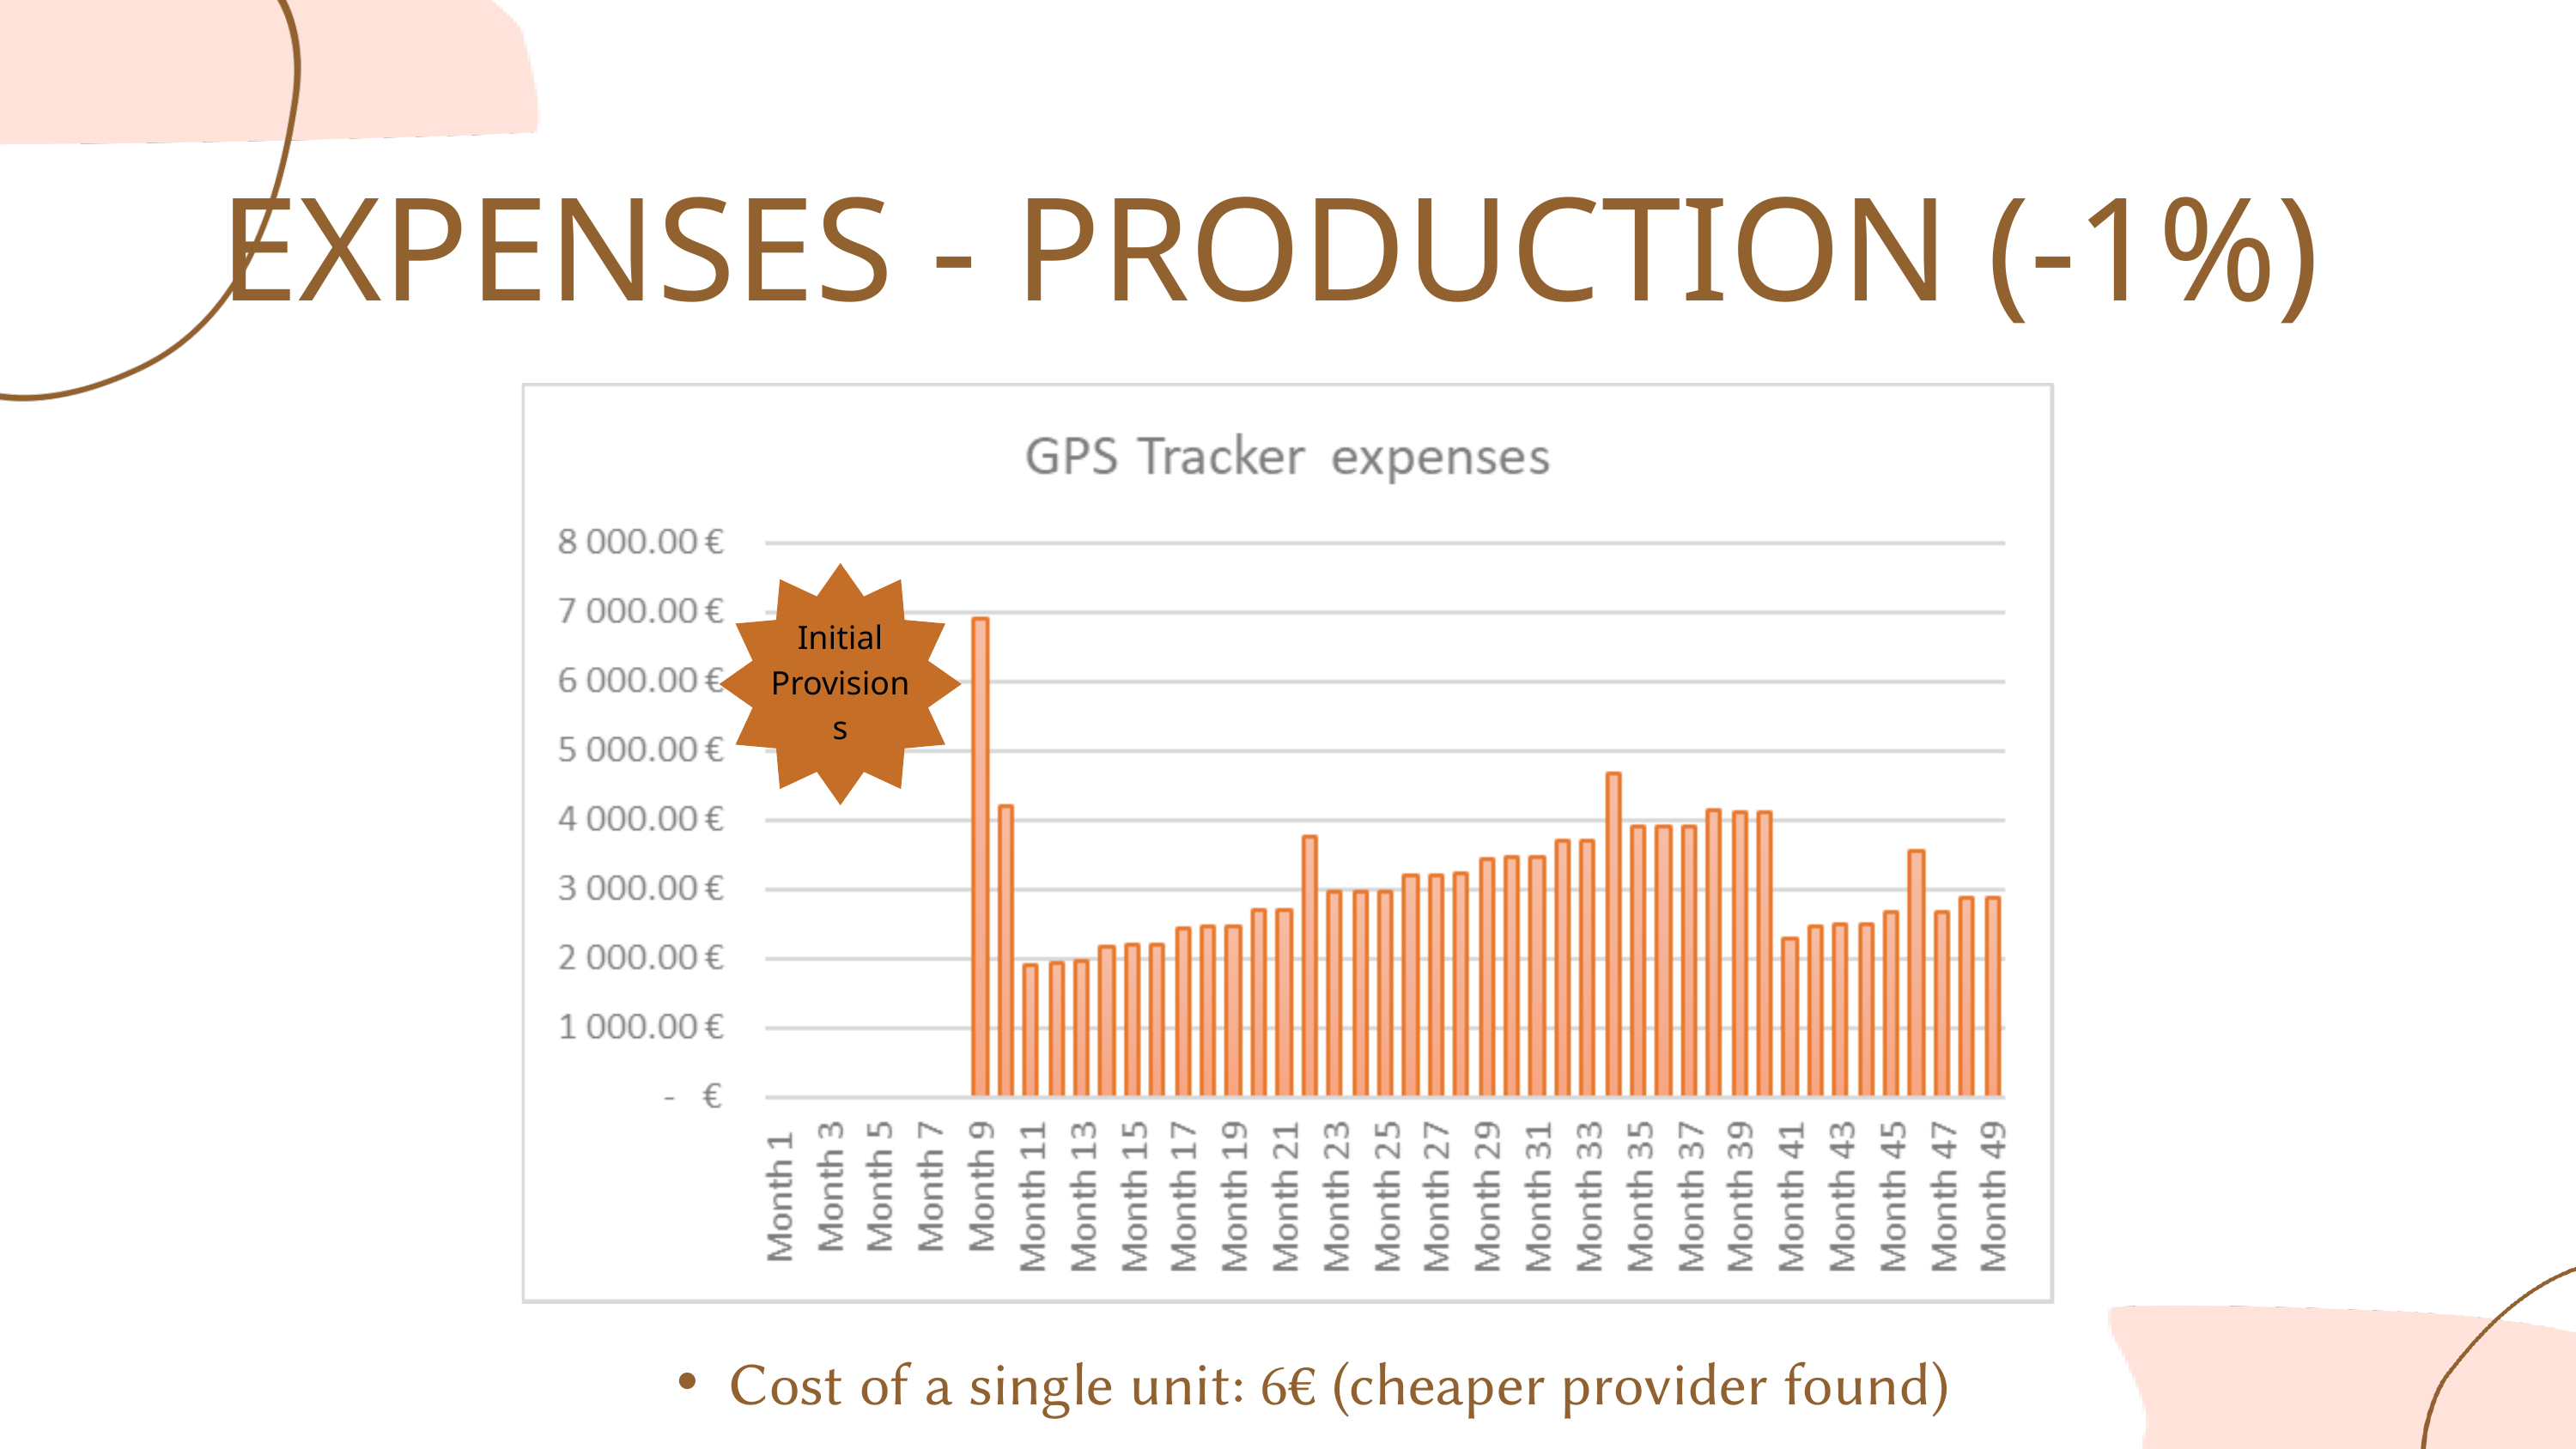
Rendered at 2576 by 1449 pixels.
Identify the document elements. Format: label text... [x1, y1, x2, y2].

text_box [316, 0, 549, 145]
text_box [521, 383, 2055, 1304]
text_box [2398, 1249, 2576, 1449]
text_box [2105, 1303, 2398, 1449]
text_box EXPENSES - PRODUCTION (-1%) [197, 186, 2343, 330]
text_box [0, 0, 316, 418]
text_box Cost of a single unit: 6€ (cheaper provider found) [623, 1355, 1953, 1417]
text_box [719, 562, 963, 806]
